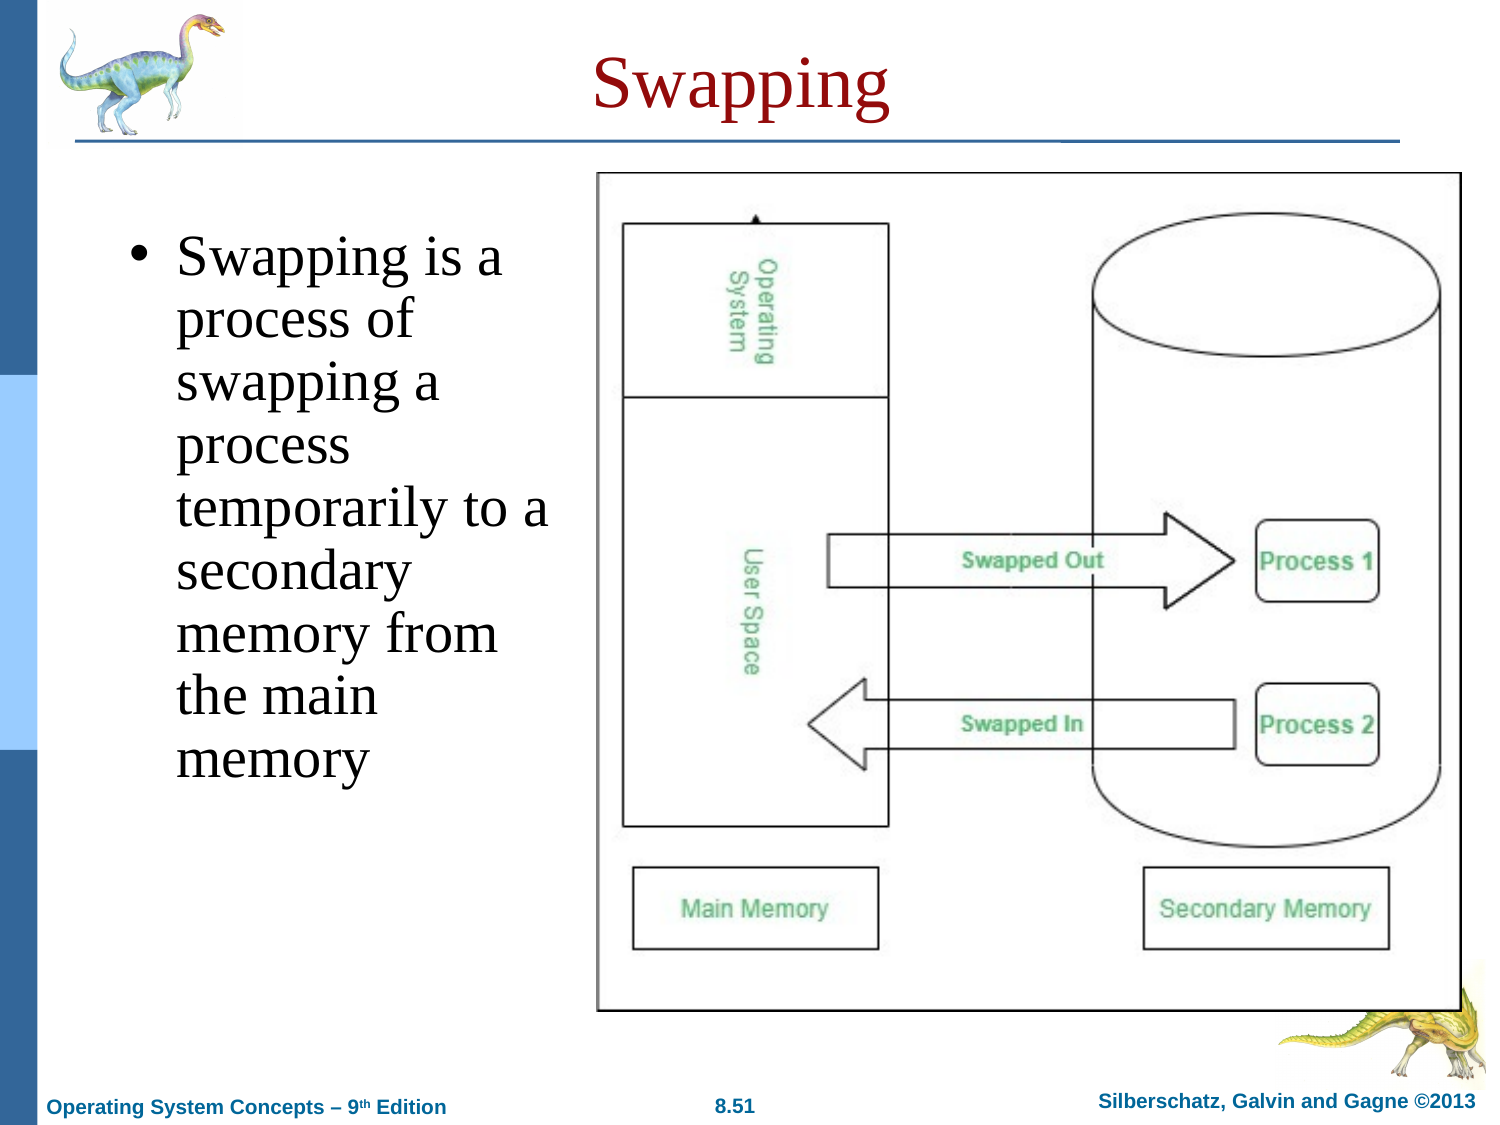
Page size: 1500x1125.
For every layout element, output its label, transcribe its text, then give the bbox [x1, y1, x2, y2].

list Swapping is a process of swapping a process temporarily to a secondary memory from the main memory [114, 217, 585, 960]
title Swapping [134, 35, 1349, 179]
picture [46, 0, 243, 149]
picture [596, 172, 1486, 1090]
